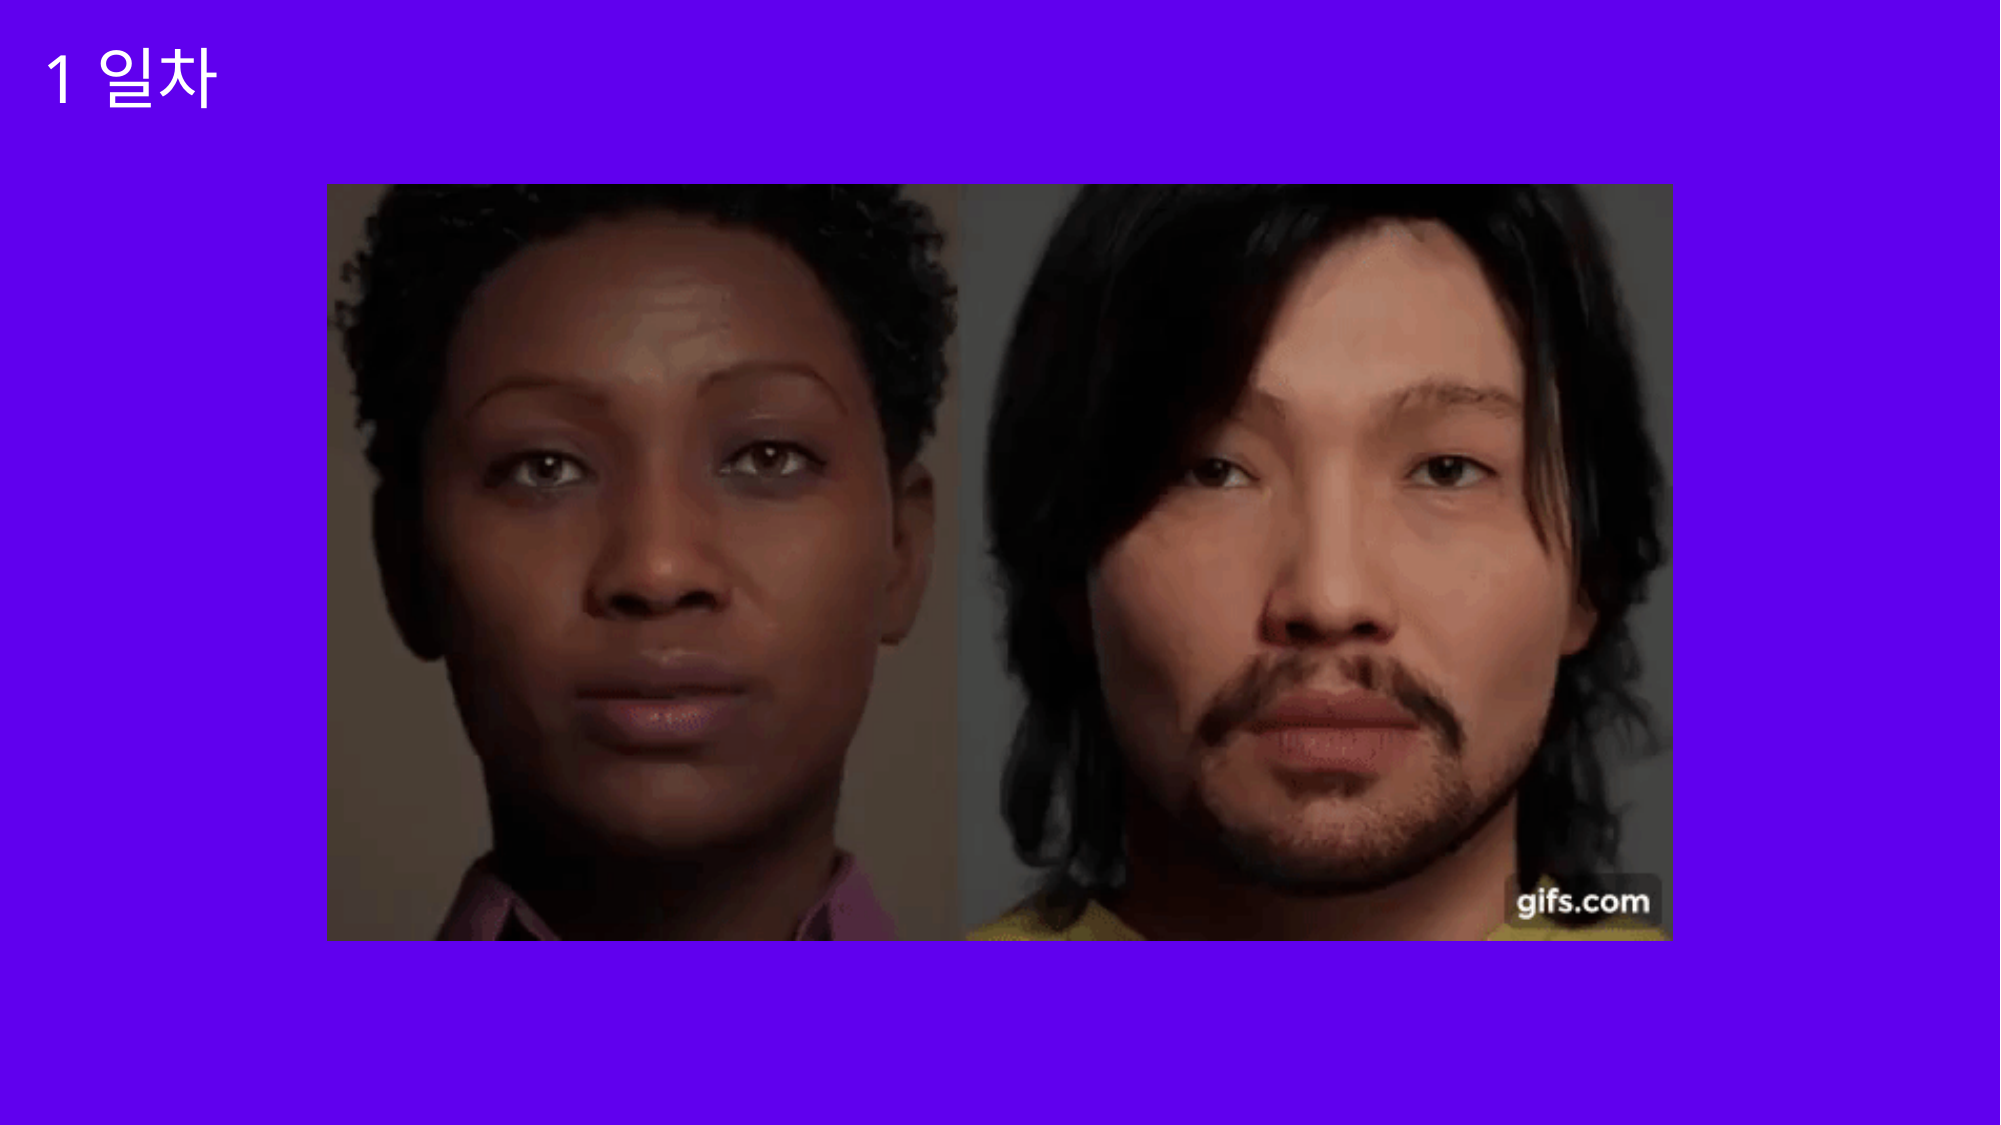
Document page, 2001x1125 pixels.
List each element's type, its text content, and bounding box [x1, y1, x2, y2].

text_box 1일차 [27, 29, 235, 125]
picture [327, 184, 1673, 941]
